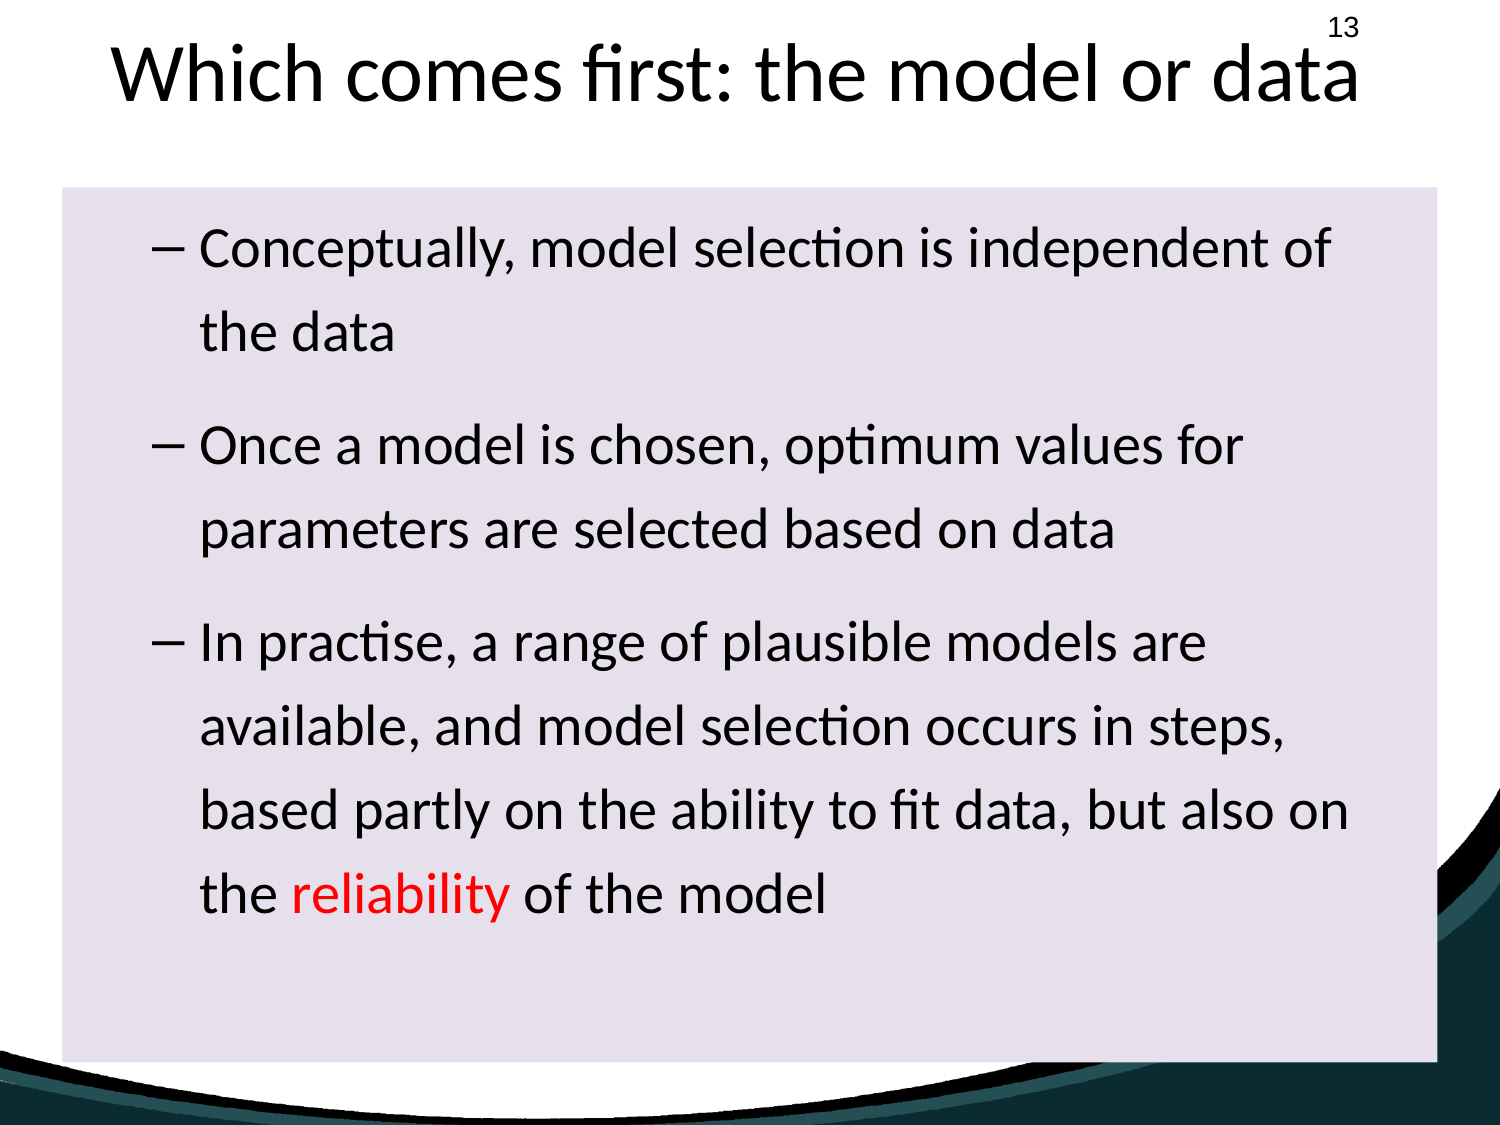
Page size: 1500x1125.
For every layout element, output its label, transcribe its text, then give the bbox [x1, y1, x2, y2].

list Conceptually, model selection is independent of the data Once a model is chosen, optimum values for parameters are selected based on data In practise, a range of plausible models are available, and model selection occurs in steps, based partly on the ability to fit data, but also on the reliability of the model [62, 187, 1438, 1063]
picture [0, 0, 1500, 1125]
title Which comes first: the model or data [62, 0, 1411, 137]
